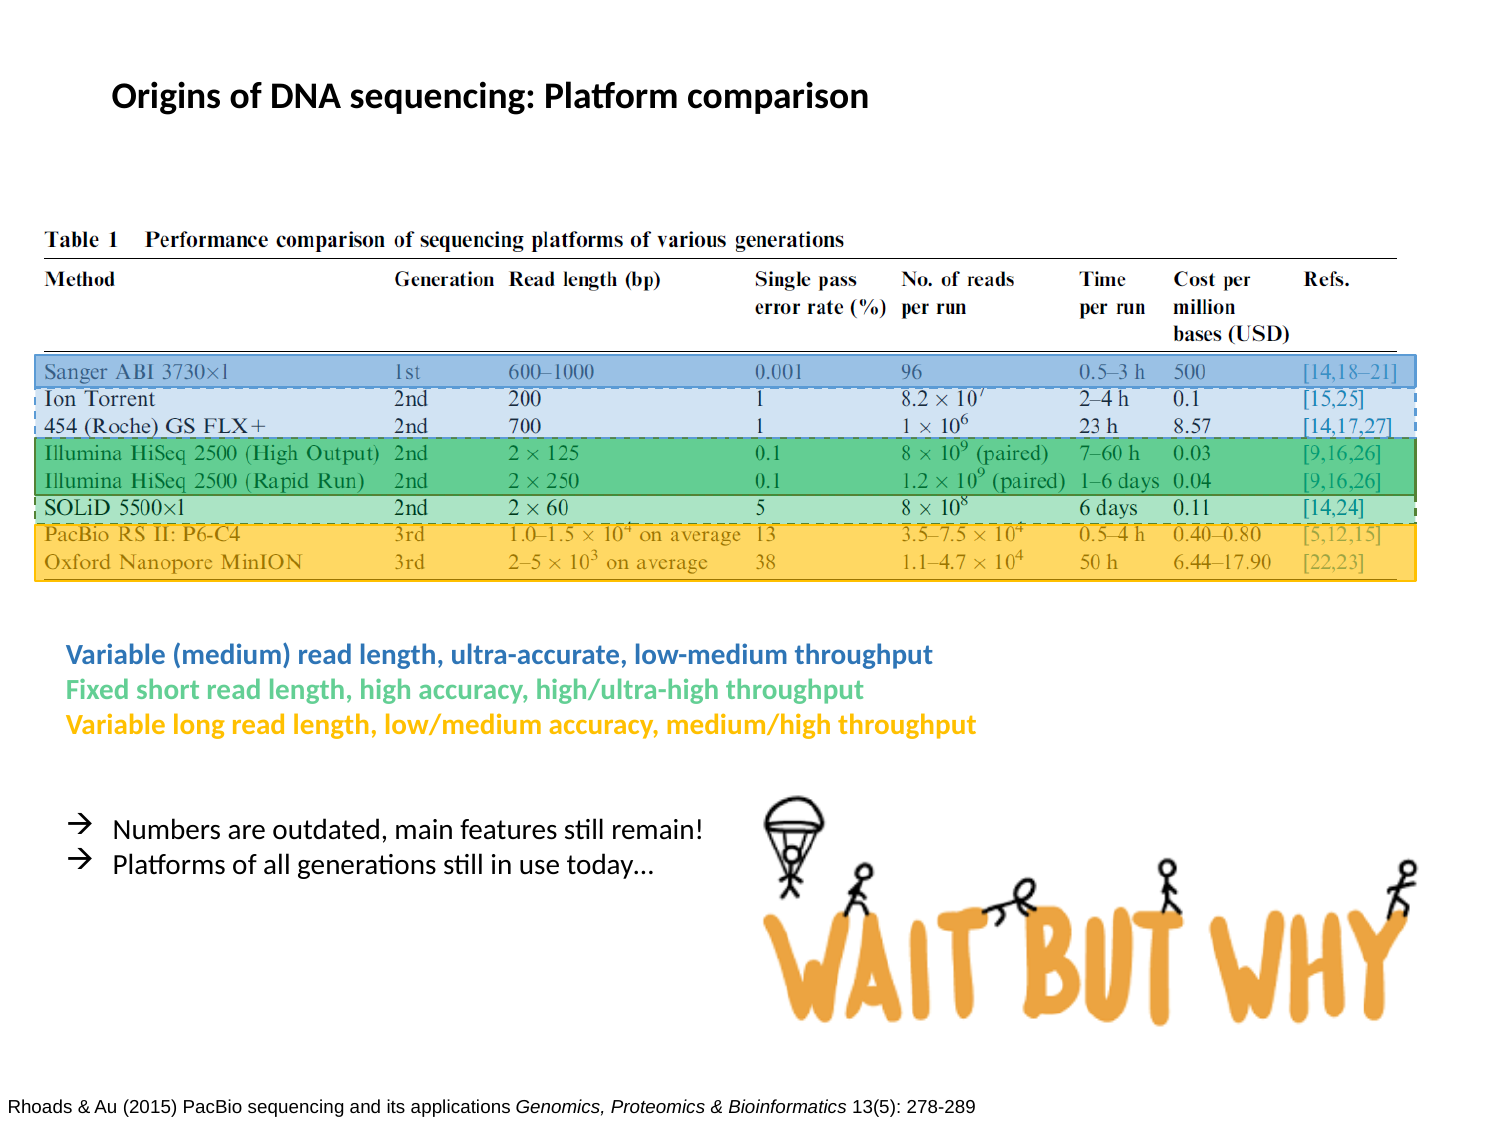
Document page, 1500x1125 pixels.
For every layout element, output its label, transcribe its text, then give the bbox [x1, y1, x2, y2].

picture [35, 212, 1440, 606]
text_box Origins of DNA sequencing: Platform comparison [77, 63, 1031, 203]
text_box Variable (medium) read length, ultra-accurate, low-medium throughput Fixed short read length, high accuracy, high/ultra-high throughput Variable long read length, low/medium accuracy, medium/high throughput Numbers are outdated, main features still remain! Platforms of all generations still in use today… [51, 627, 993, 888]
picture [736, 767, 1440, 1068]
text_box Rhoads & Au (2015) PacBio sequencing and its applications Genomics, Proteomics & Bioinformatics 13(5): 278-289 [0, 1087, 1266, 1125]
